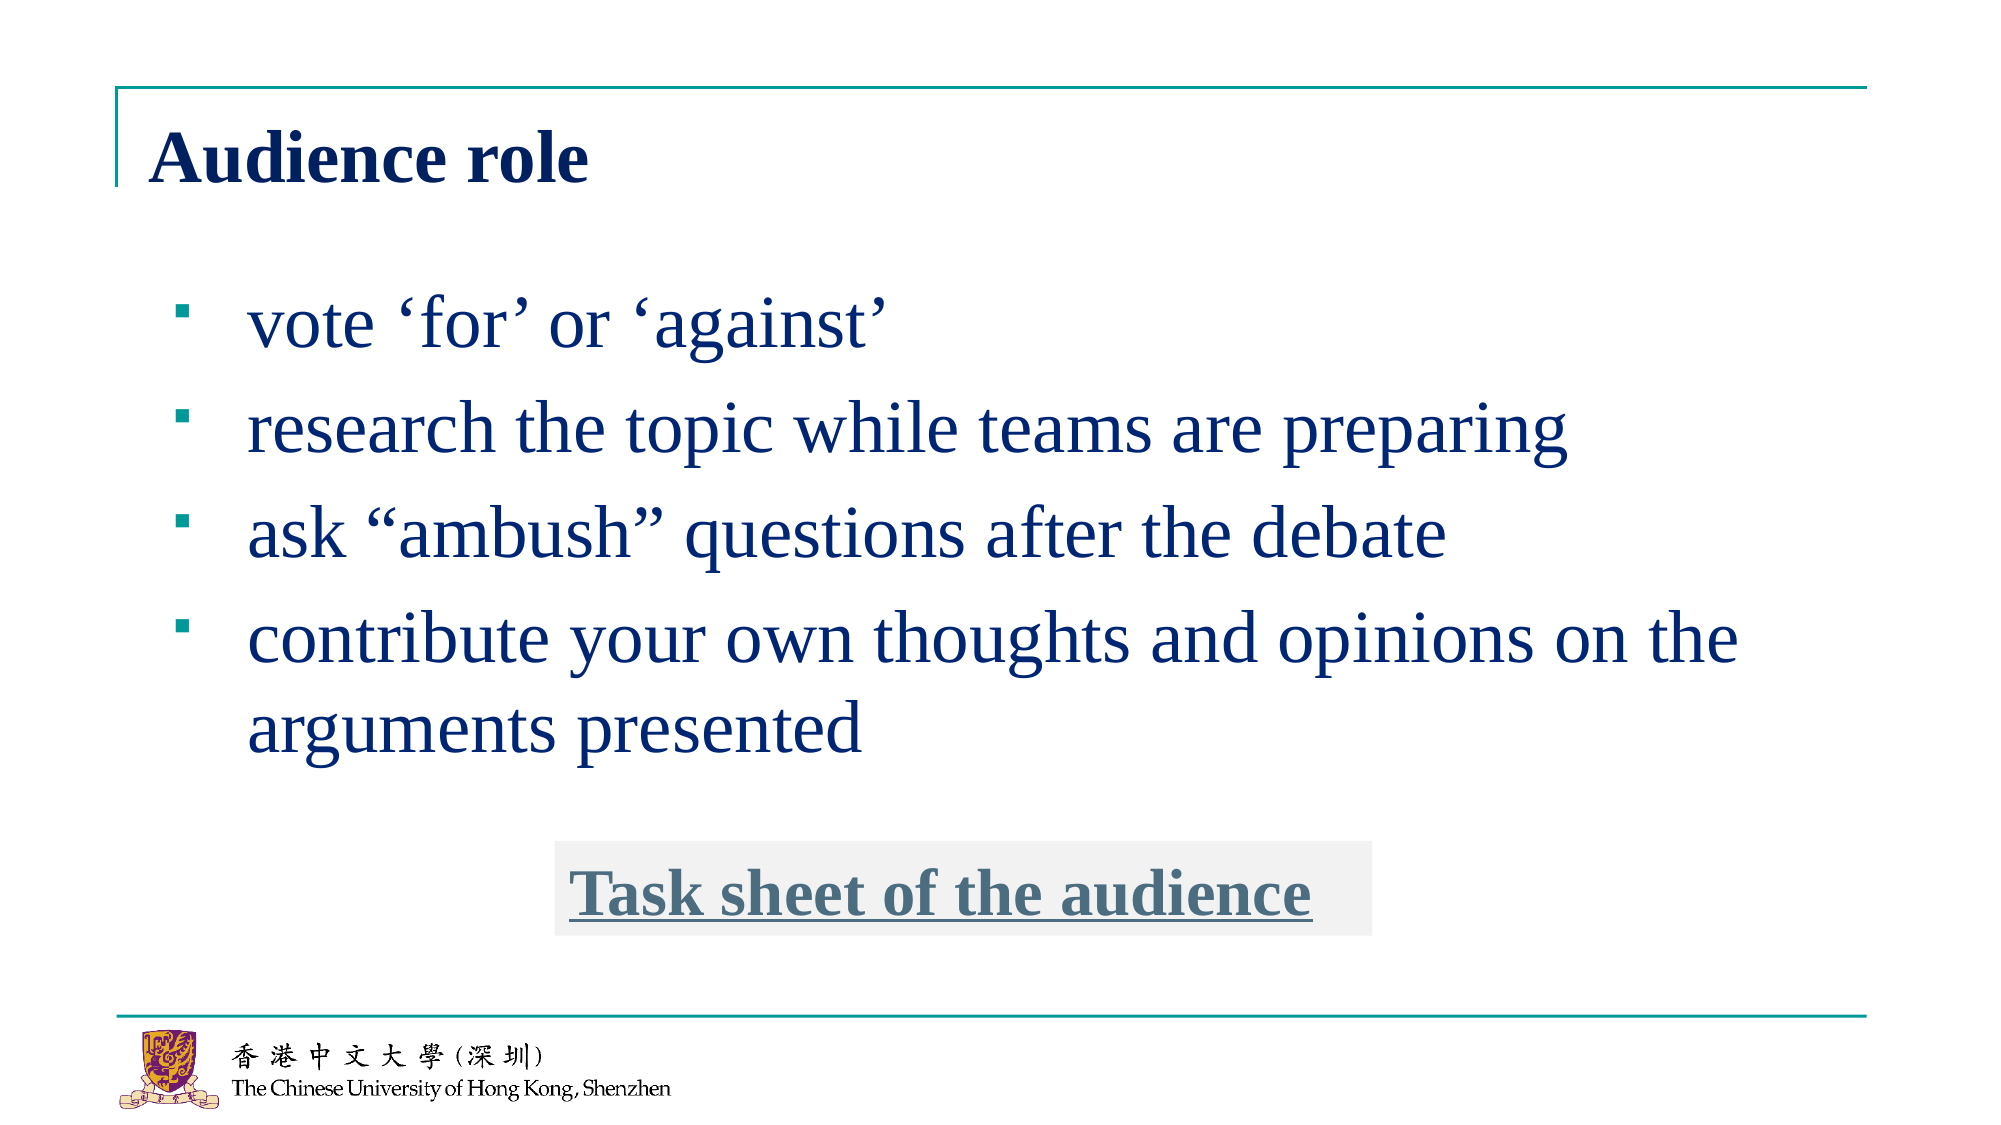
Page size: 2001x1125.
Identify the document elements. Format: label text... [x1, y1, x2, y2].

list vote ‘for’ or ‘against’ research the topic while teams are preparing ask “ambush” questions after the debate contribute your own thoughts and opinions on the arguments presented [82, 264, 1874, 823]
text_box Task sheet of the audience [554, 840, 1373, 936]
picture [67, 995, 723, 1125]
title Audience role [133, 99, 1850, 247]
